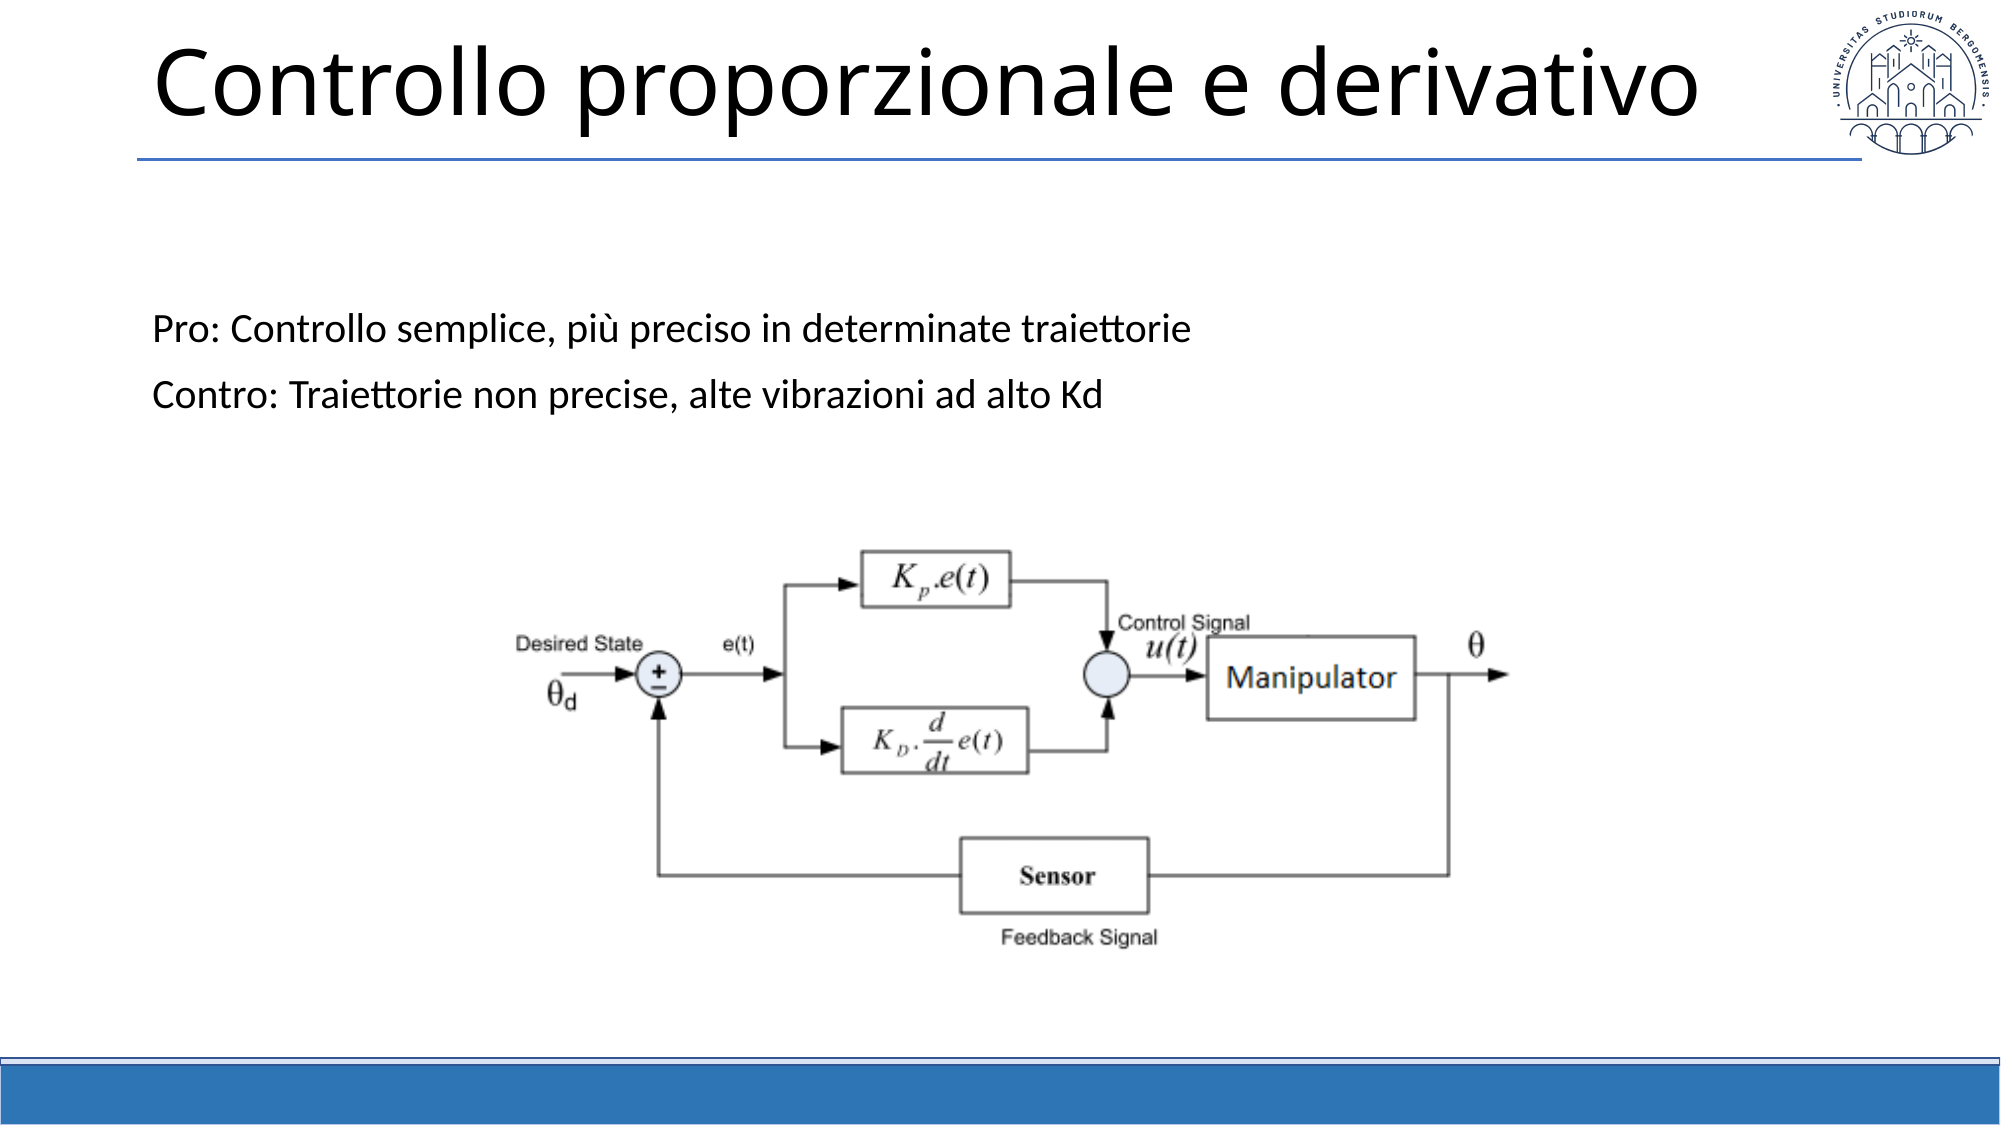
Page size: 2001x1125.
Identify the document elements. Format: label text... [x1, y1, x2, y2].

picture [1833, 11, 1989, 155]
picture [509, 487, 1532, 963]
list Pro: Controllo semplice, più preciso in determinate traiettorie Contro: Traiettorie non precise, alte vibrazioni ad alto Kd [137, 299, 1863, 1014]
slide_number 53 [1538, 1065, 1989, 1125]
title Controllo proporzionale e derivativo [137, 22, 1863, 149]
